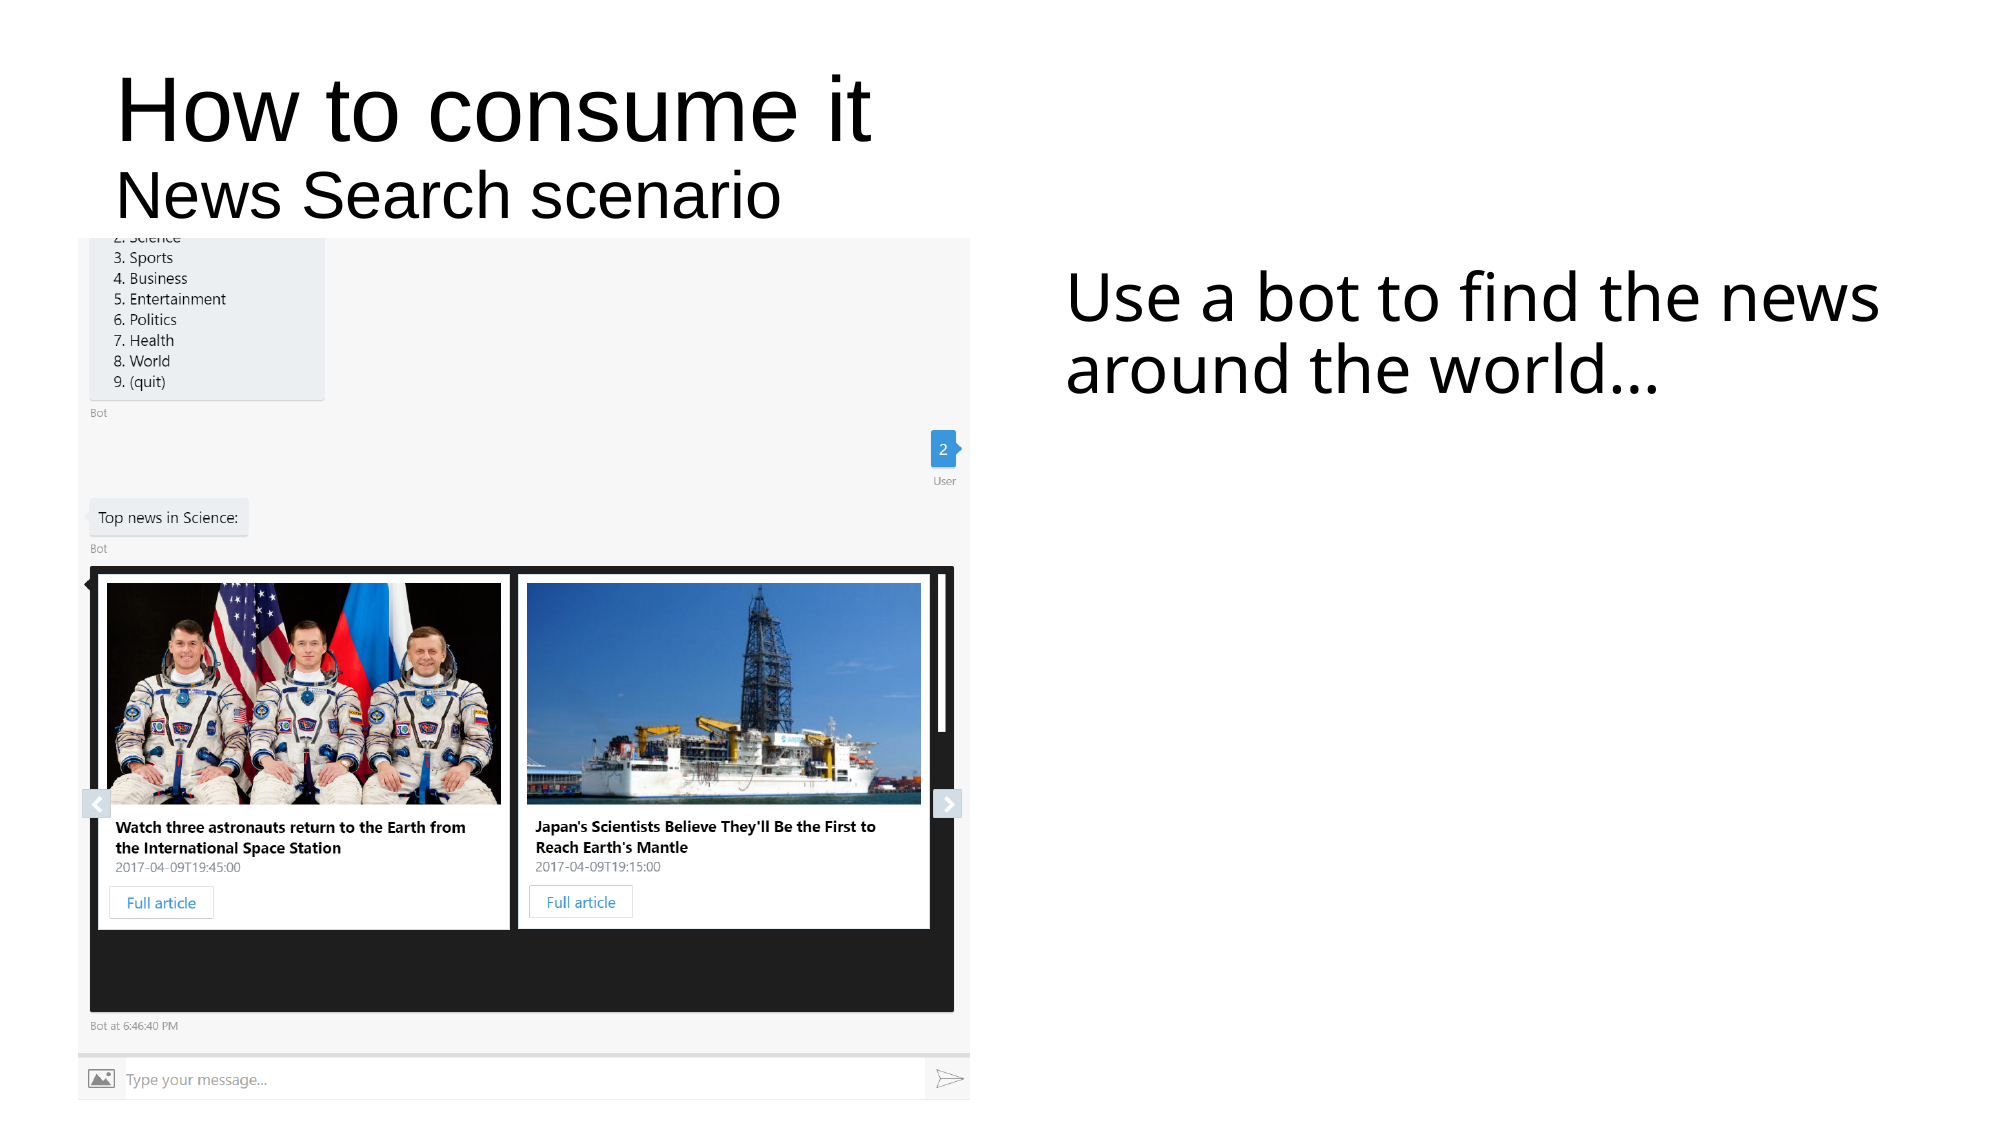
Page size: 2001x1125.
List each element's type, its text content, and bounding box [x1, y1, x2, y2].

list Use a bot to find the news around the world… [1050, 256, 1963, 970]
title How to consume it News Search scenario [100, 38, 1883, 257]
picture [78, 238, 970, 1100]
